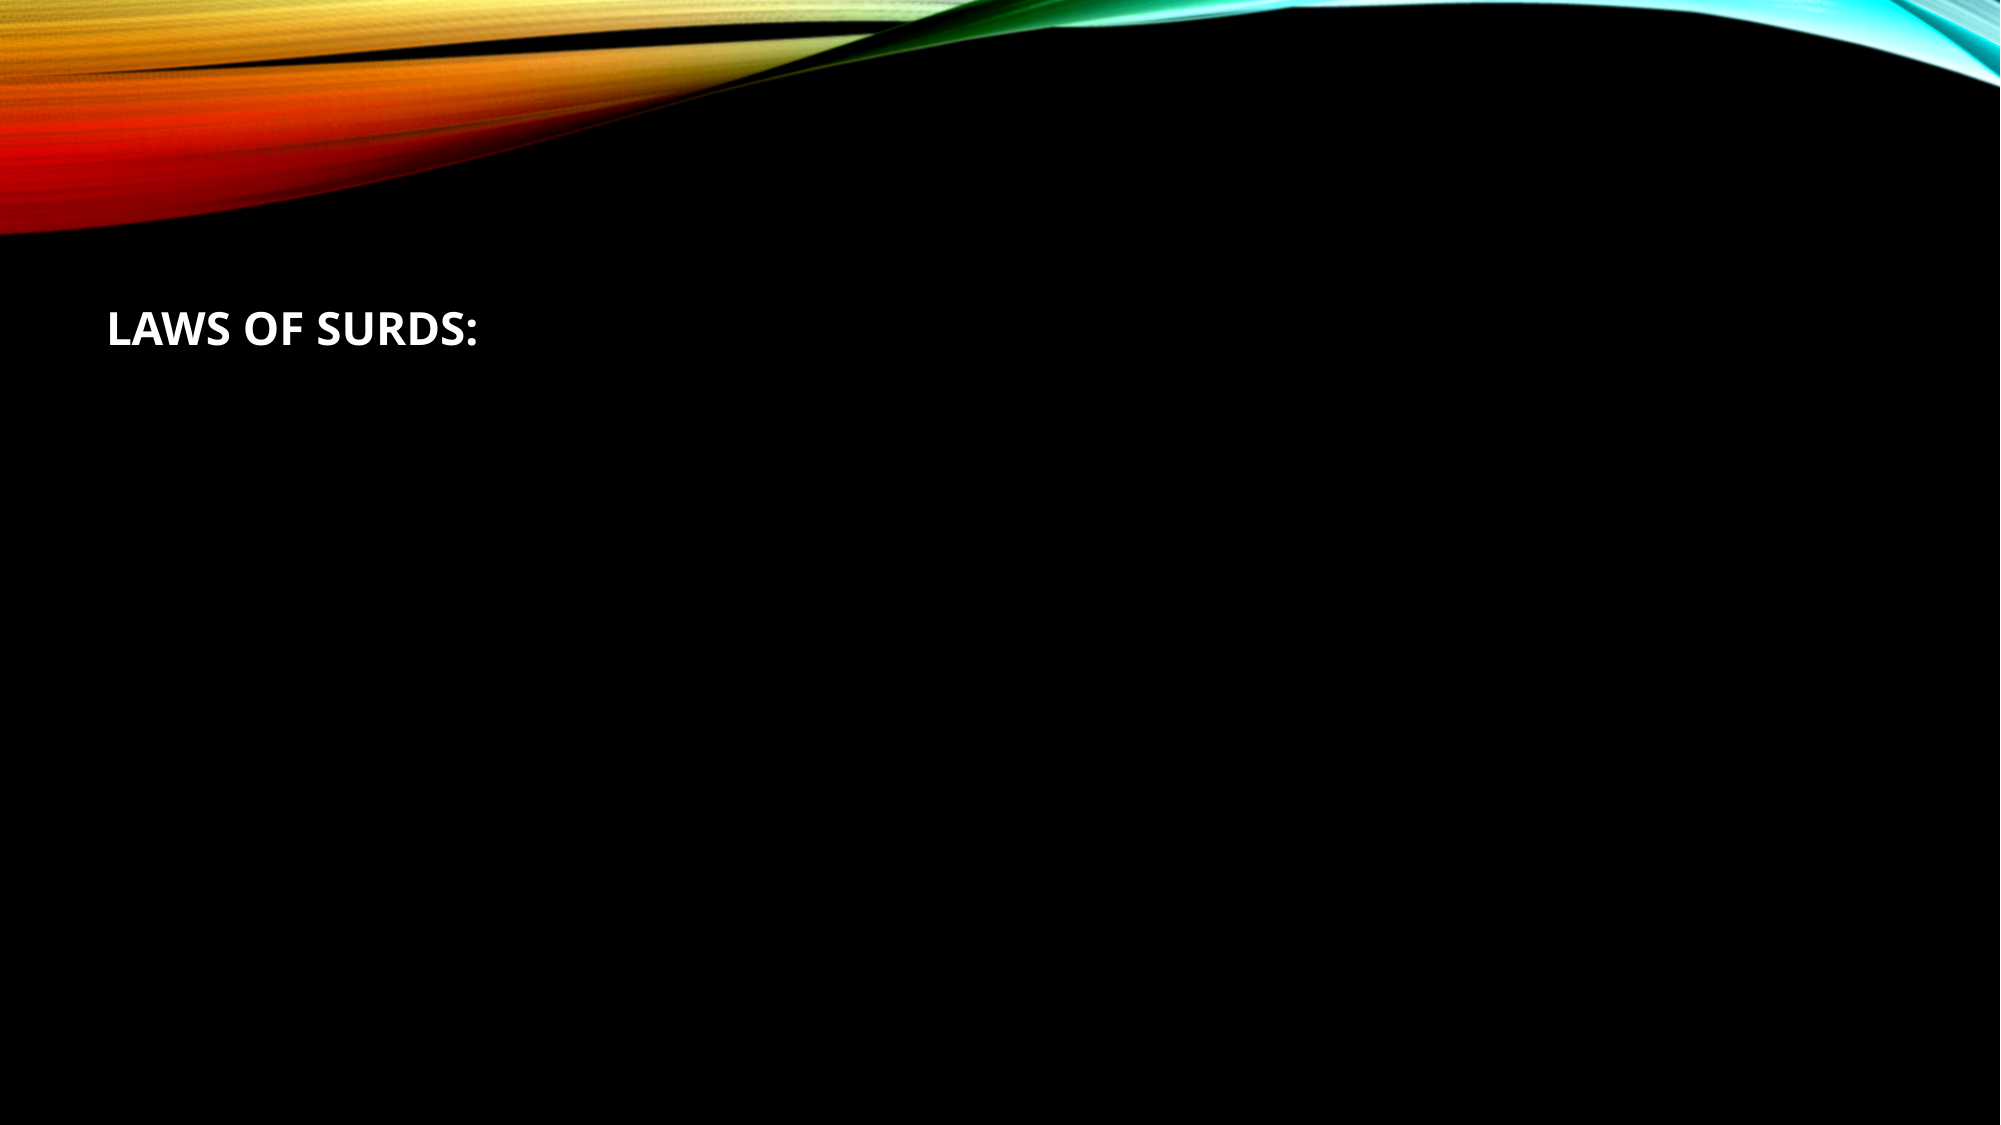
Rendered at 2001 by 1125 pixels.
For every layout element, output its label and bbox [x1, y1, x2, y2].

picture [0, 0, 2000, 237]
